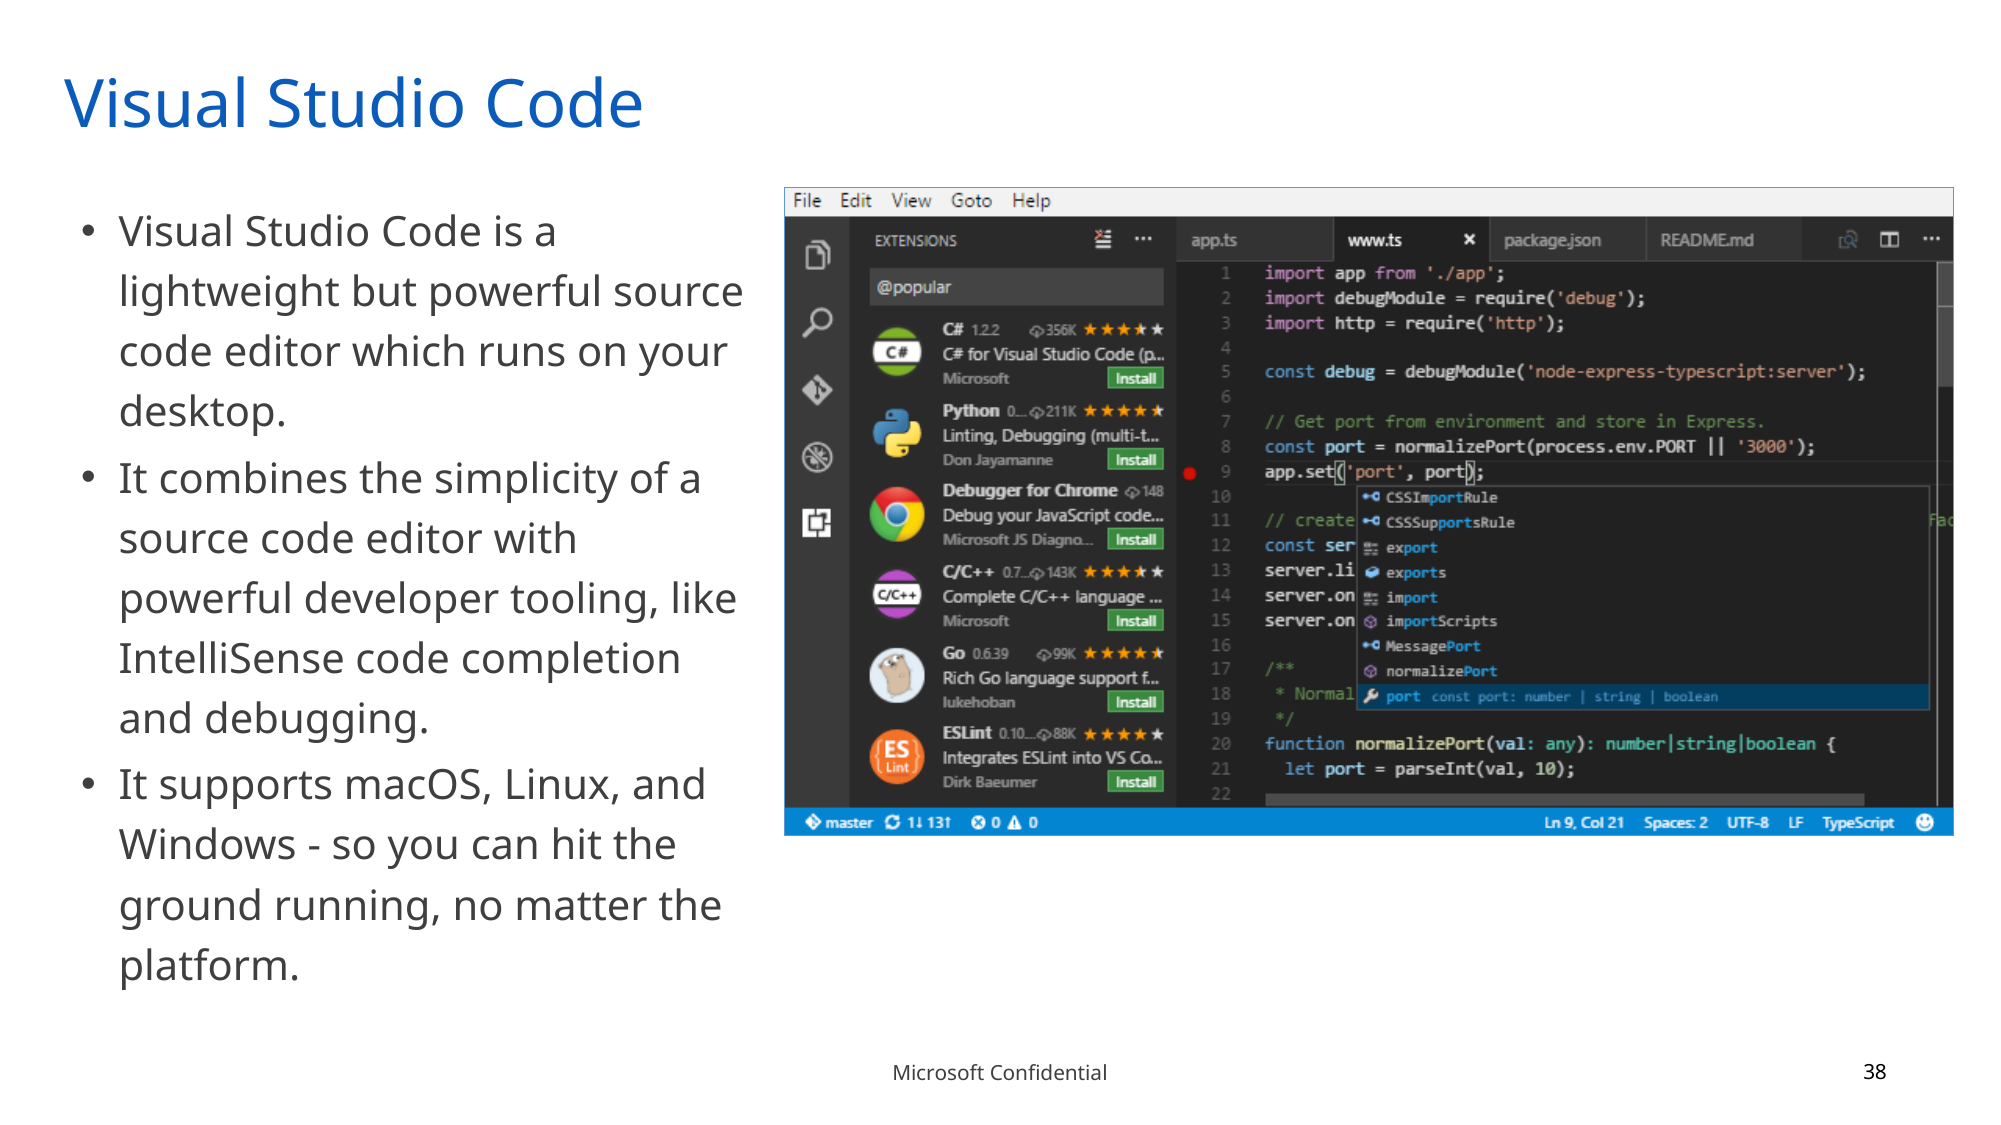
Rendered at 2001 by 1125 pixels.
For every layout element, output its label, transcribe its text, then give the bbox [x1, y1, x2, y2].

title Visual Studio Code [49, 49, 1899, 162]
list Visual Studio Code is a lightweight but powerful source code editor which runs on your desktop. It combines the simplicity of a source code editor with powerful developer tooling, like IntelliSense code completion and debugging. It supports macOS, Linux, and Windows - so you can hit the ground running, no matter the platform. [66, 187, 763, 1001]
slide_number 38 [1451, 1042, 1902, 1103]
picture [784, 187, 1954, 836]
